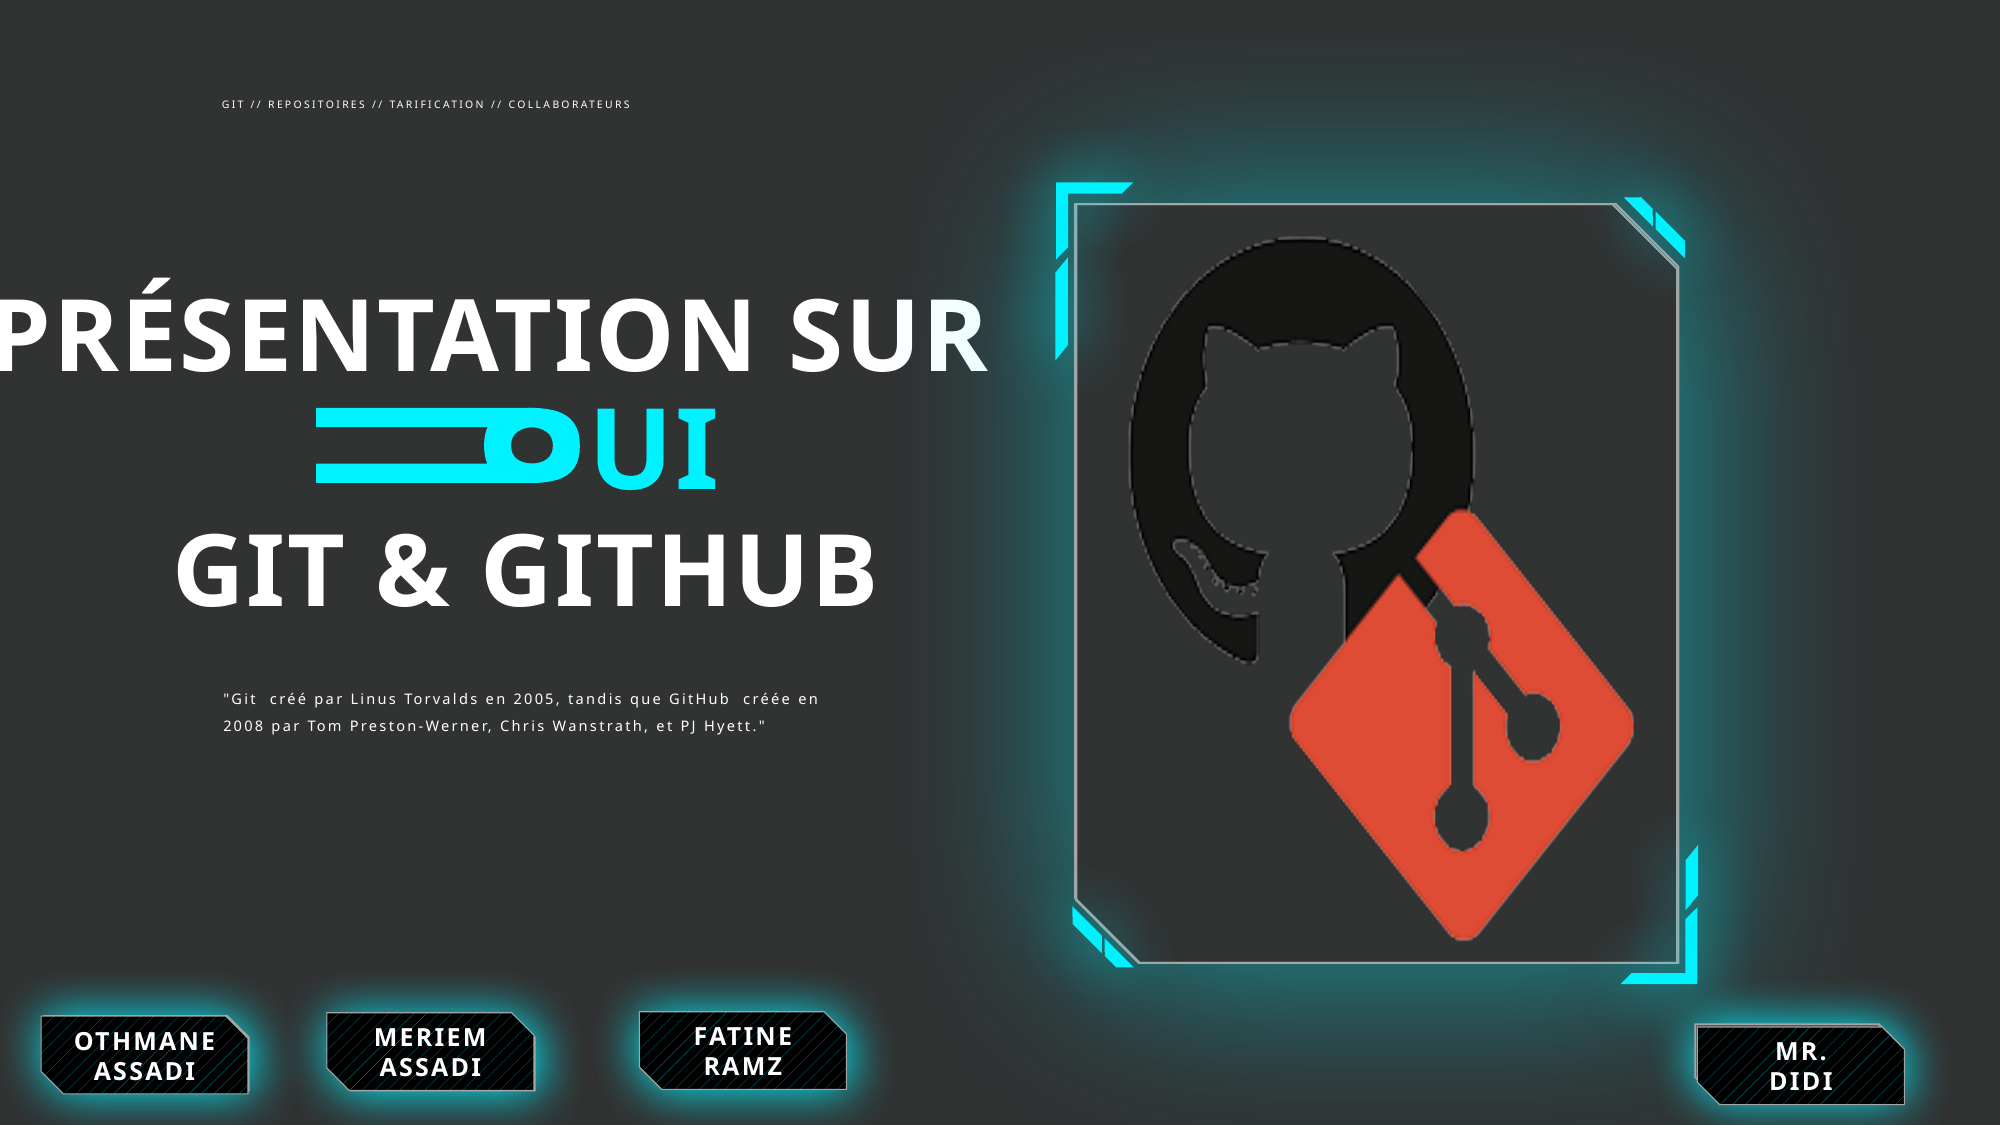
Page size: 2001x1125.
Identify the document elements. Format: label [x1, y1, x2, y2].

text_box [1055, 182, 1698, 985]
text_box [316, 376, 725, 514]
text_box [0, 0, 2000, 1125]
text_box [220, 384, 534, 506]
